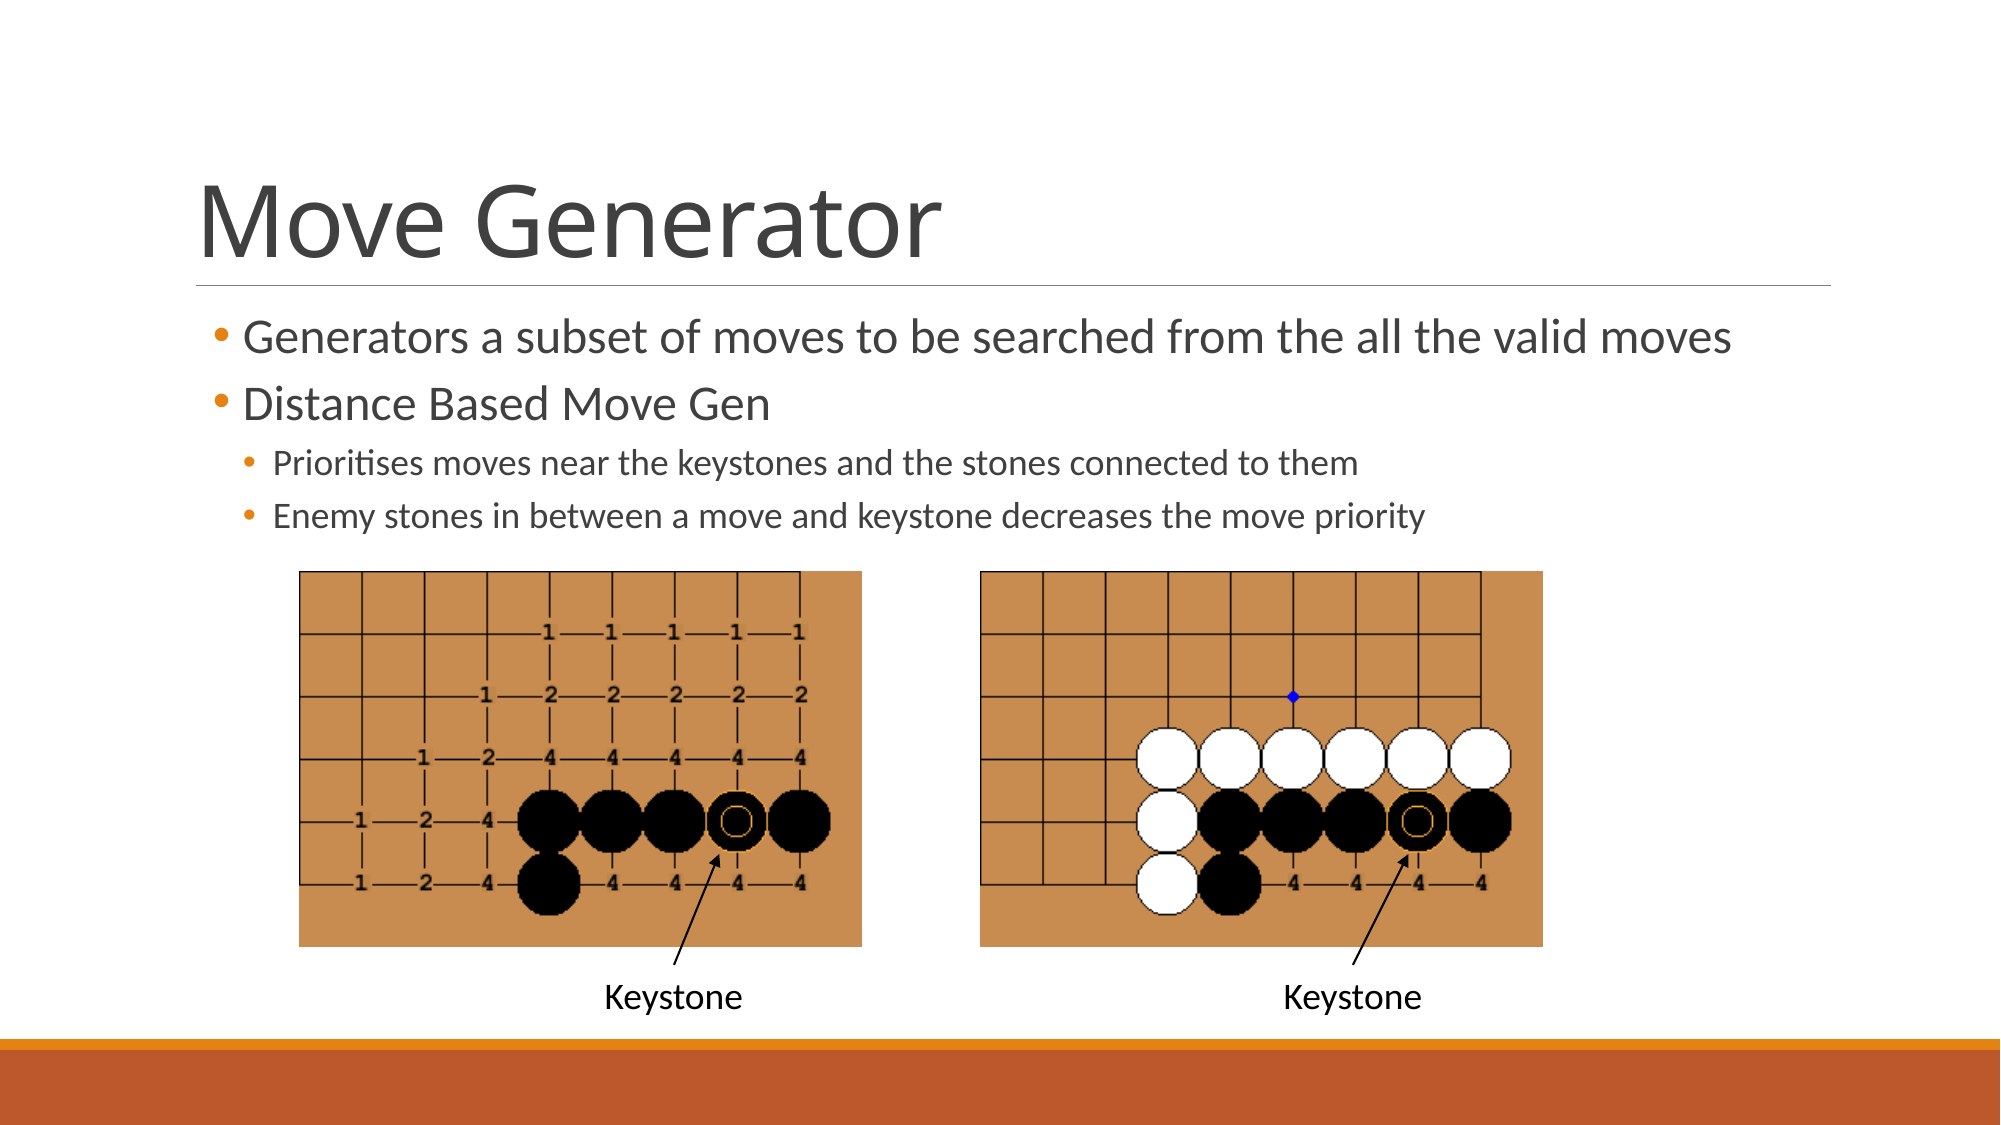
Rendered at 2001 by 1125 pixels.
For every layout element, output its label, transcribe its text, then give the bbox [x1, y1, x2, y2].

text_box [1352, 853, 1409, 966]
text_box Keystone [1255, 964, 1450, 1025]
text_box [673, 853, 720, 966]
list Generators a subset of moves to be searched from the all the valid moves Distance Based Move Gen Prioritises moves near the keystones and the stones connected to them Enemy stones in between a move and keystone decreases the move priority [180, 302, 1830, 963]
title Move Generator [180, 47, 1830, 285]
picture [979, 571, 1544, 948]
text_box Keystone [576, 964, 771, 1025]
picture [298, 571, 862, 948]
